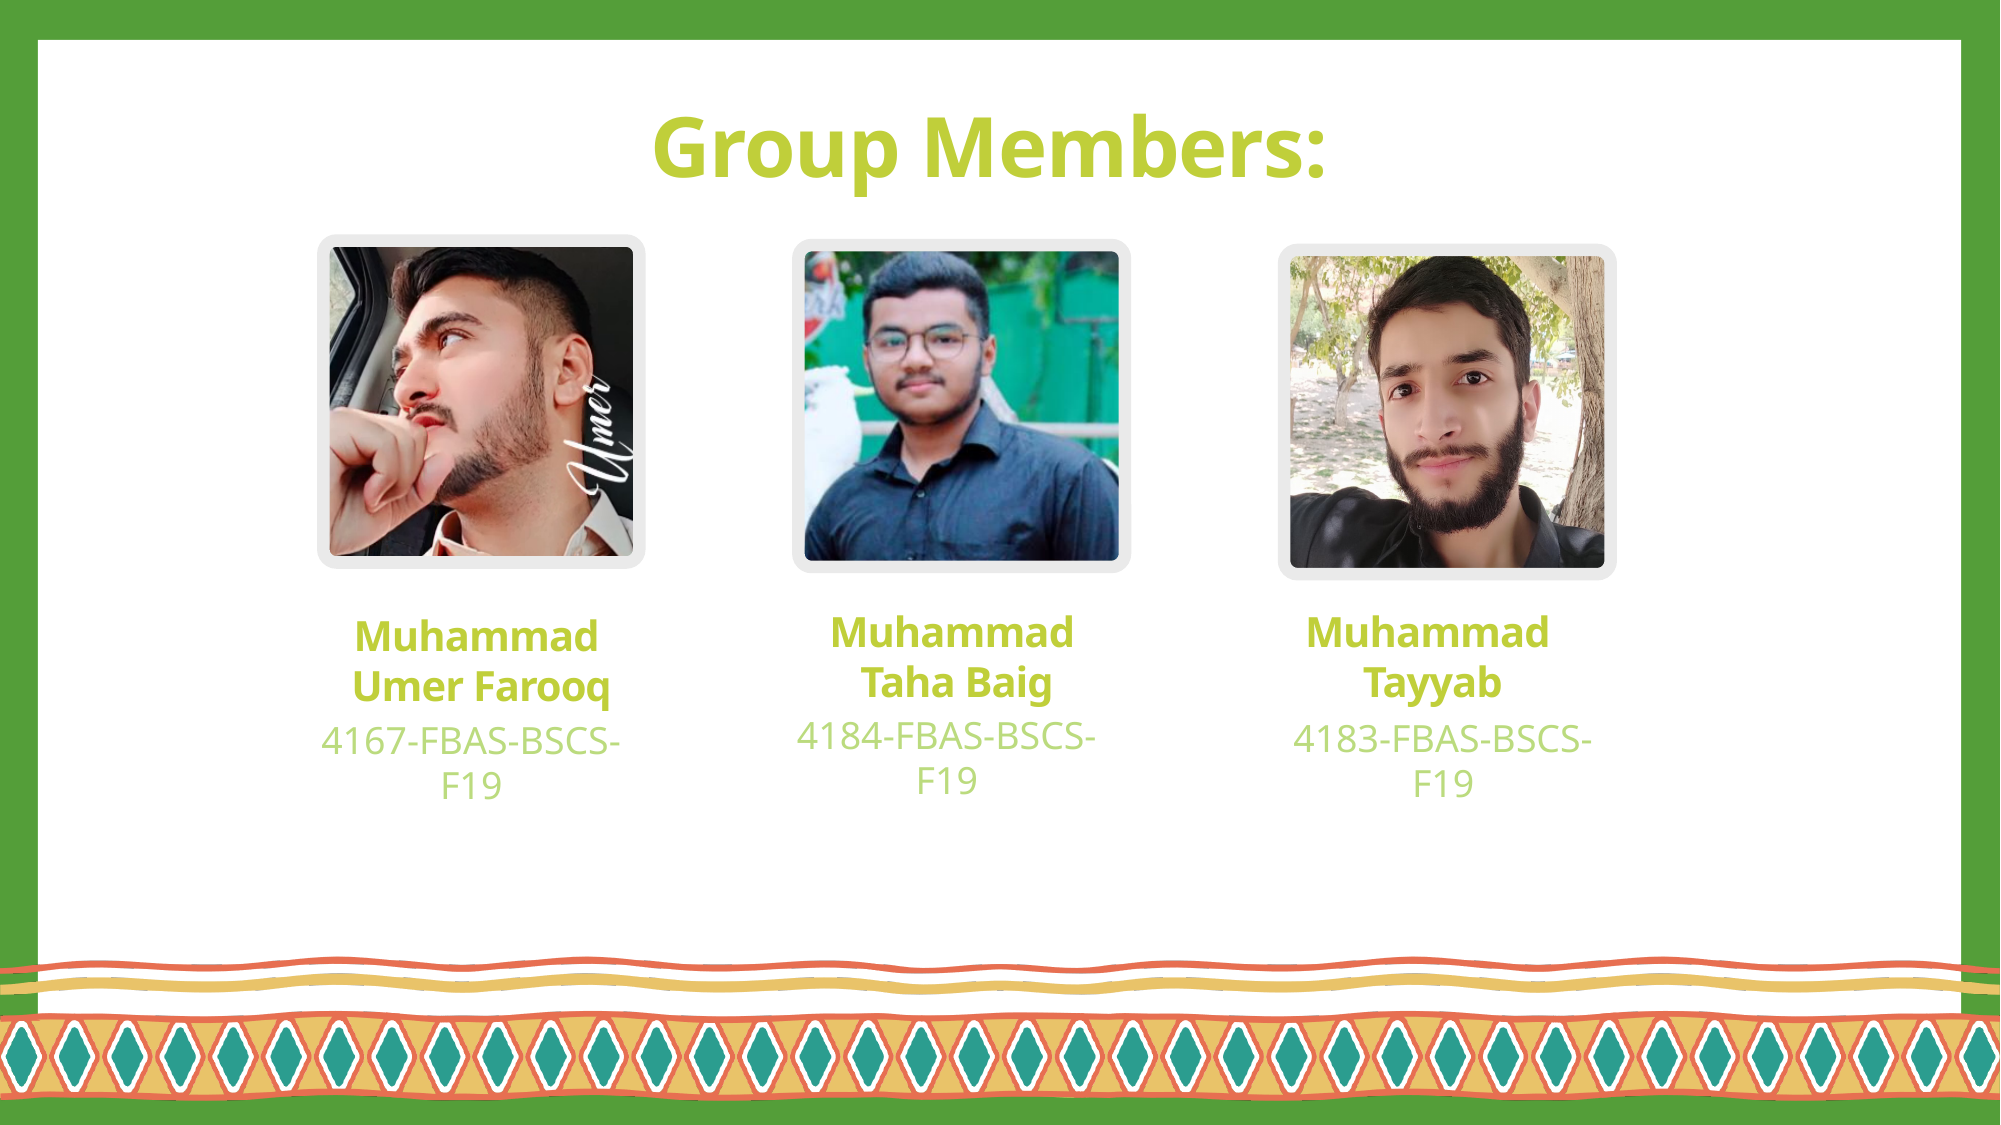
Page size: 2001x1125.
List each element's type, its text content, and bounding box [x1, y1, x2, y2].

text_box 4183-FBAS-BSCS-F19 [1258, 707, 1628, 812]
text_box Muhammad Tayyab [1237, 605, 1628, 707]
text_box 4184-FBAS-BSCS-F19 [762, 704, 1132, 810]
text_box 4167-FBAS-BSCS-F19 [286, 709, 656, 815]
picture [0, 956, 2000, 1101]
text_box Muhammad Taha Baig [762, 605, 1153, 707]
picture [1283, 249, 1611, 575]
text_box Muhammad Umer Farooq [286, 608, 677, 710]
picture [798, 244, 1126, 568]
title Group Members: [250, 93, 1750, 195]
picture [323, 240, 640, 563]
